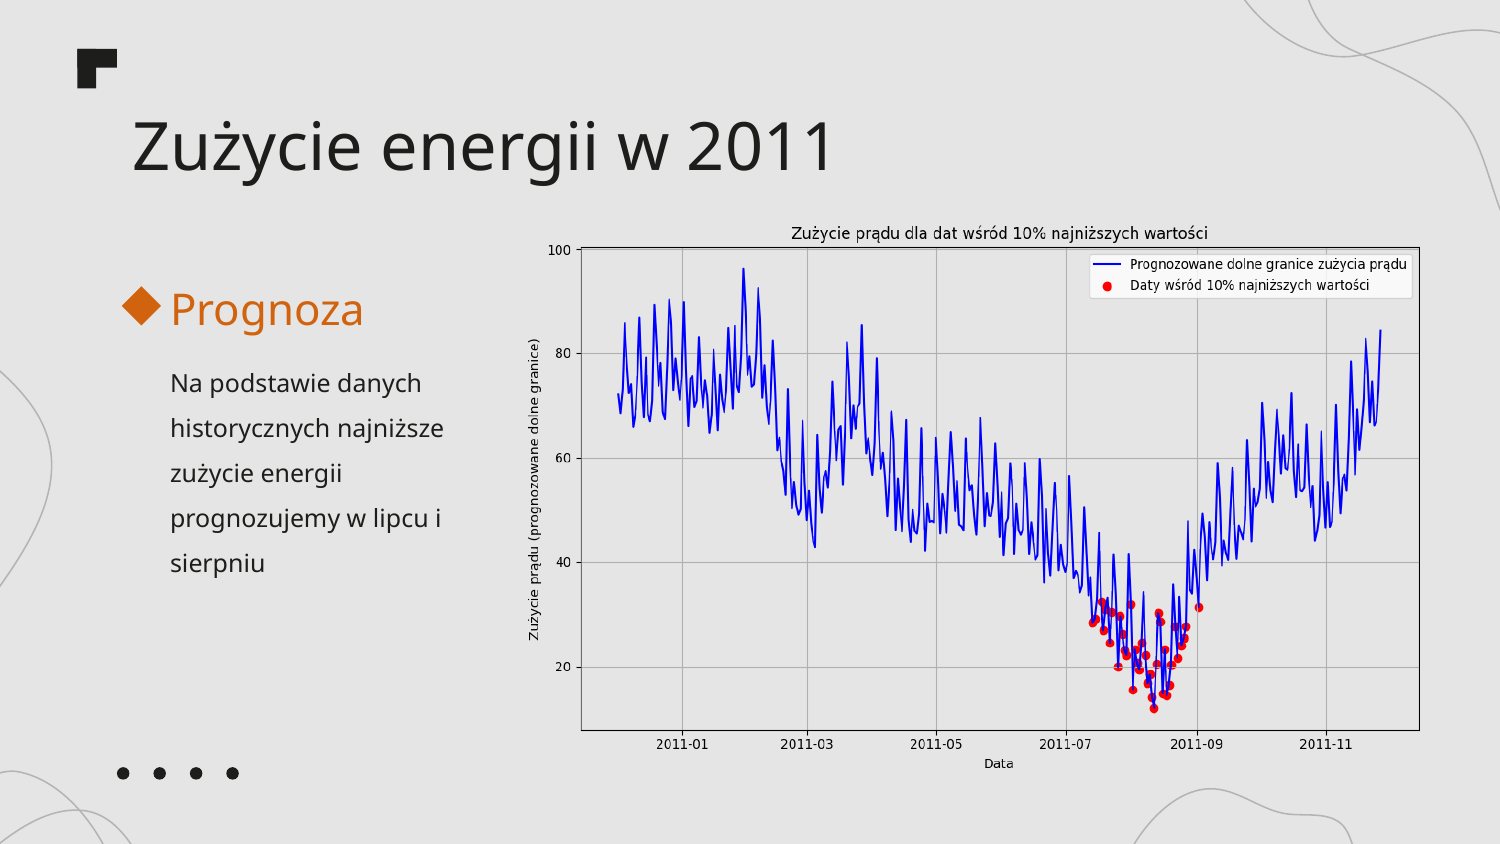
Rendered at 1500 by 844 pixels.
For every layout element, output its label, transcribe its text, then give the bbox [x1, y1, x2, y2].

title Prognoza [154, 274, 483, 337]
text_box [121, 286, 161, 326]
picture [515, 210, 1432, 785]
title Zużycie energii w 2011 [116, 88, 1383, 183]
text_box Na podstawie danych historycznych najniższe zużycie energii prognozujemy w lipcu i sierpniu [154, 337, 483, 460]
